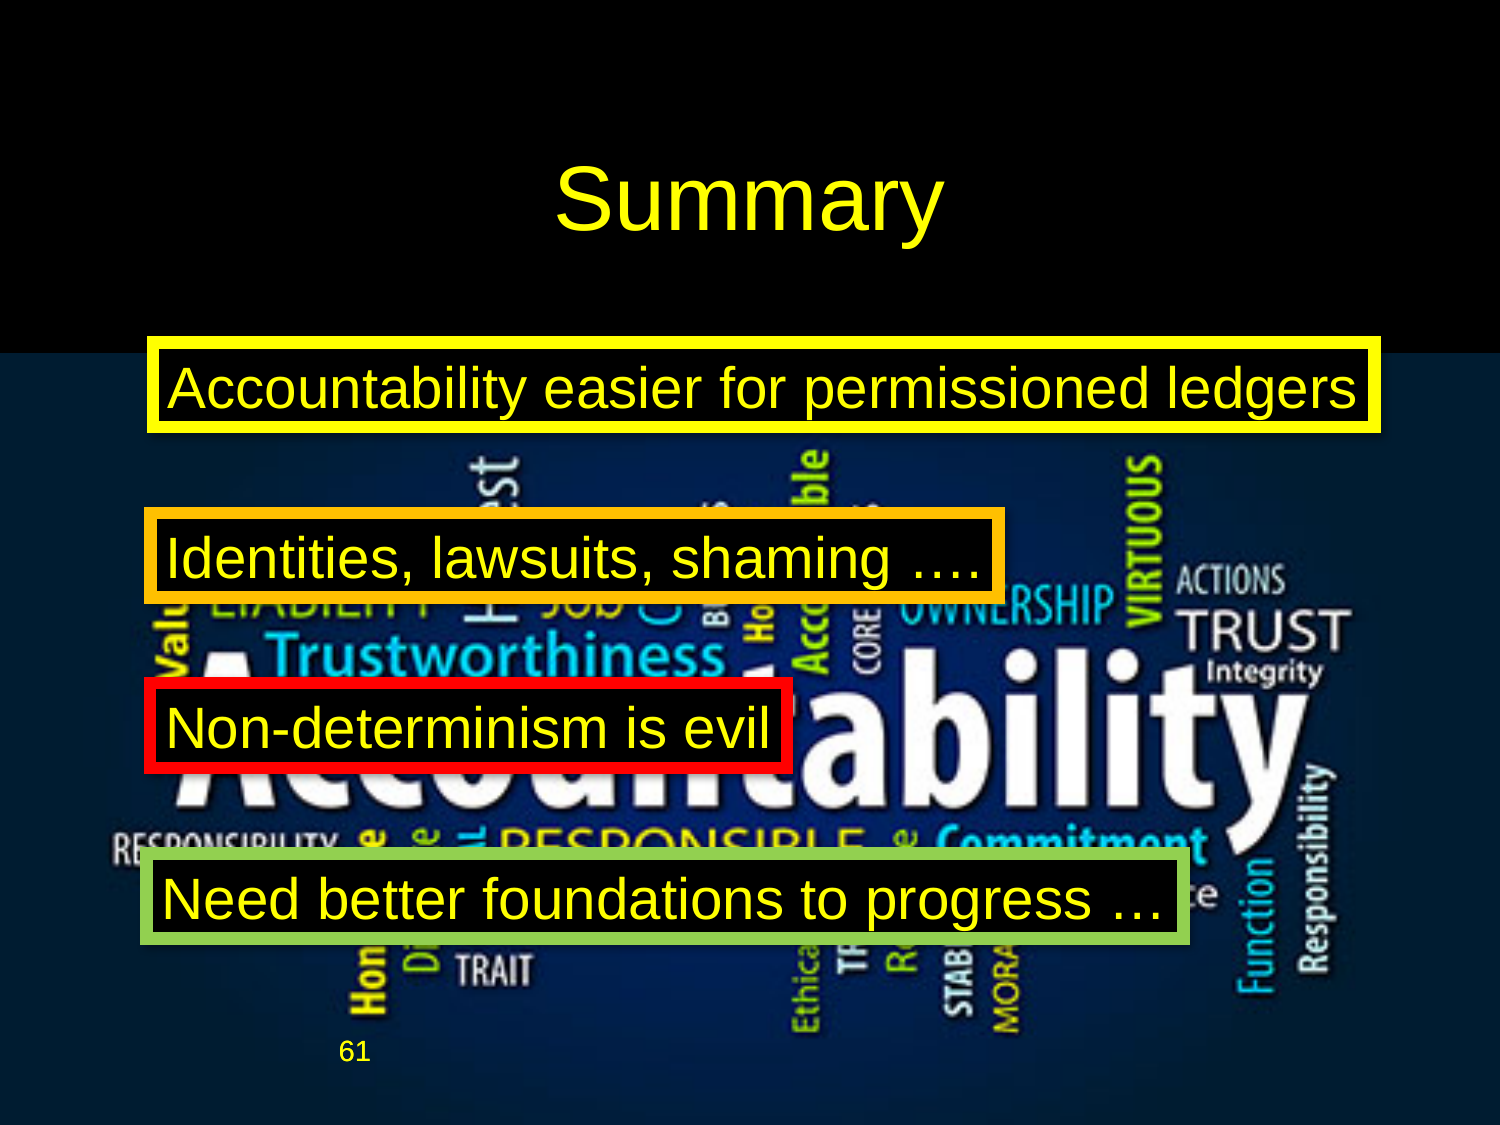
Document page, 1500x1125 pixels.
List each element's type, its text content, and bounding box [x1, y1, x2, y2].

text_box Accountability easier for permissioned ledgers [152, 342, 1375, 352]
picture [0, 353, 1500, 1125]
title Summary [112, 99, 1388, 288]
